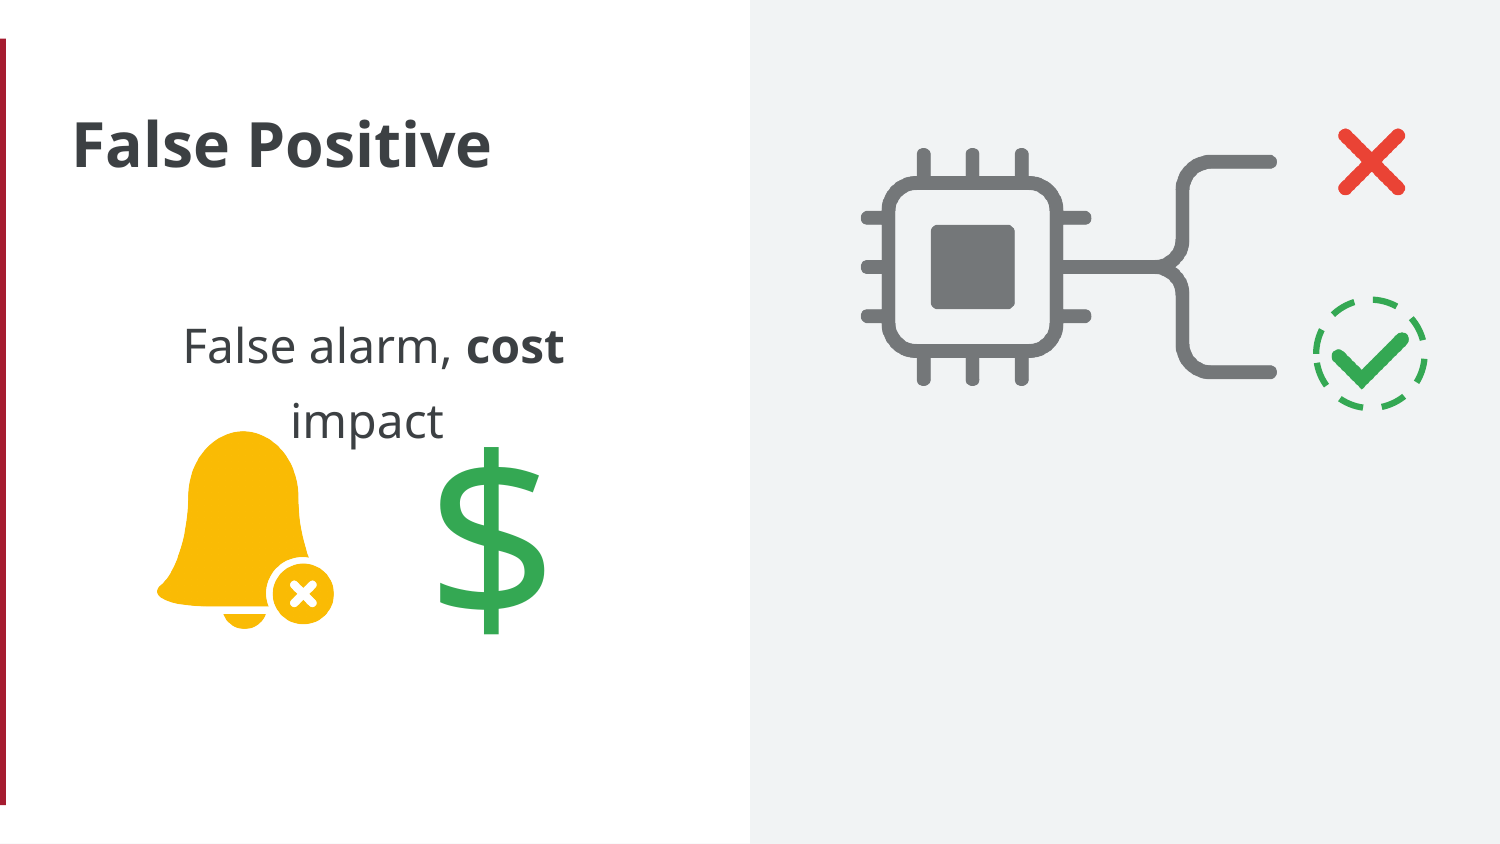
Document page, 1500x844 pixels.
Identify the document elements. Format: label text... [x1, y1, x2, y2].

list False alarm, cost impact [90, 283, 657, 620]
text_box $ [318, 320, 666, 741]
picture [860, 128, 1410, 433]
picture [157, 431, 334, 630]
title False Positive [56, 99, 691, 259]
text_box [1414, 321, 1425, 387]
